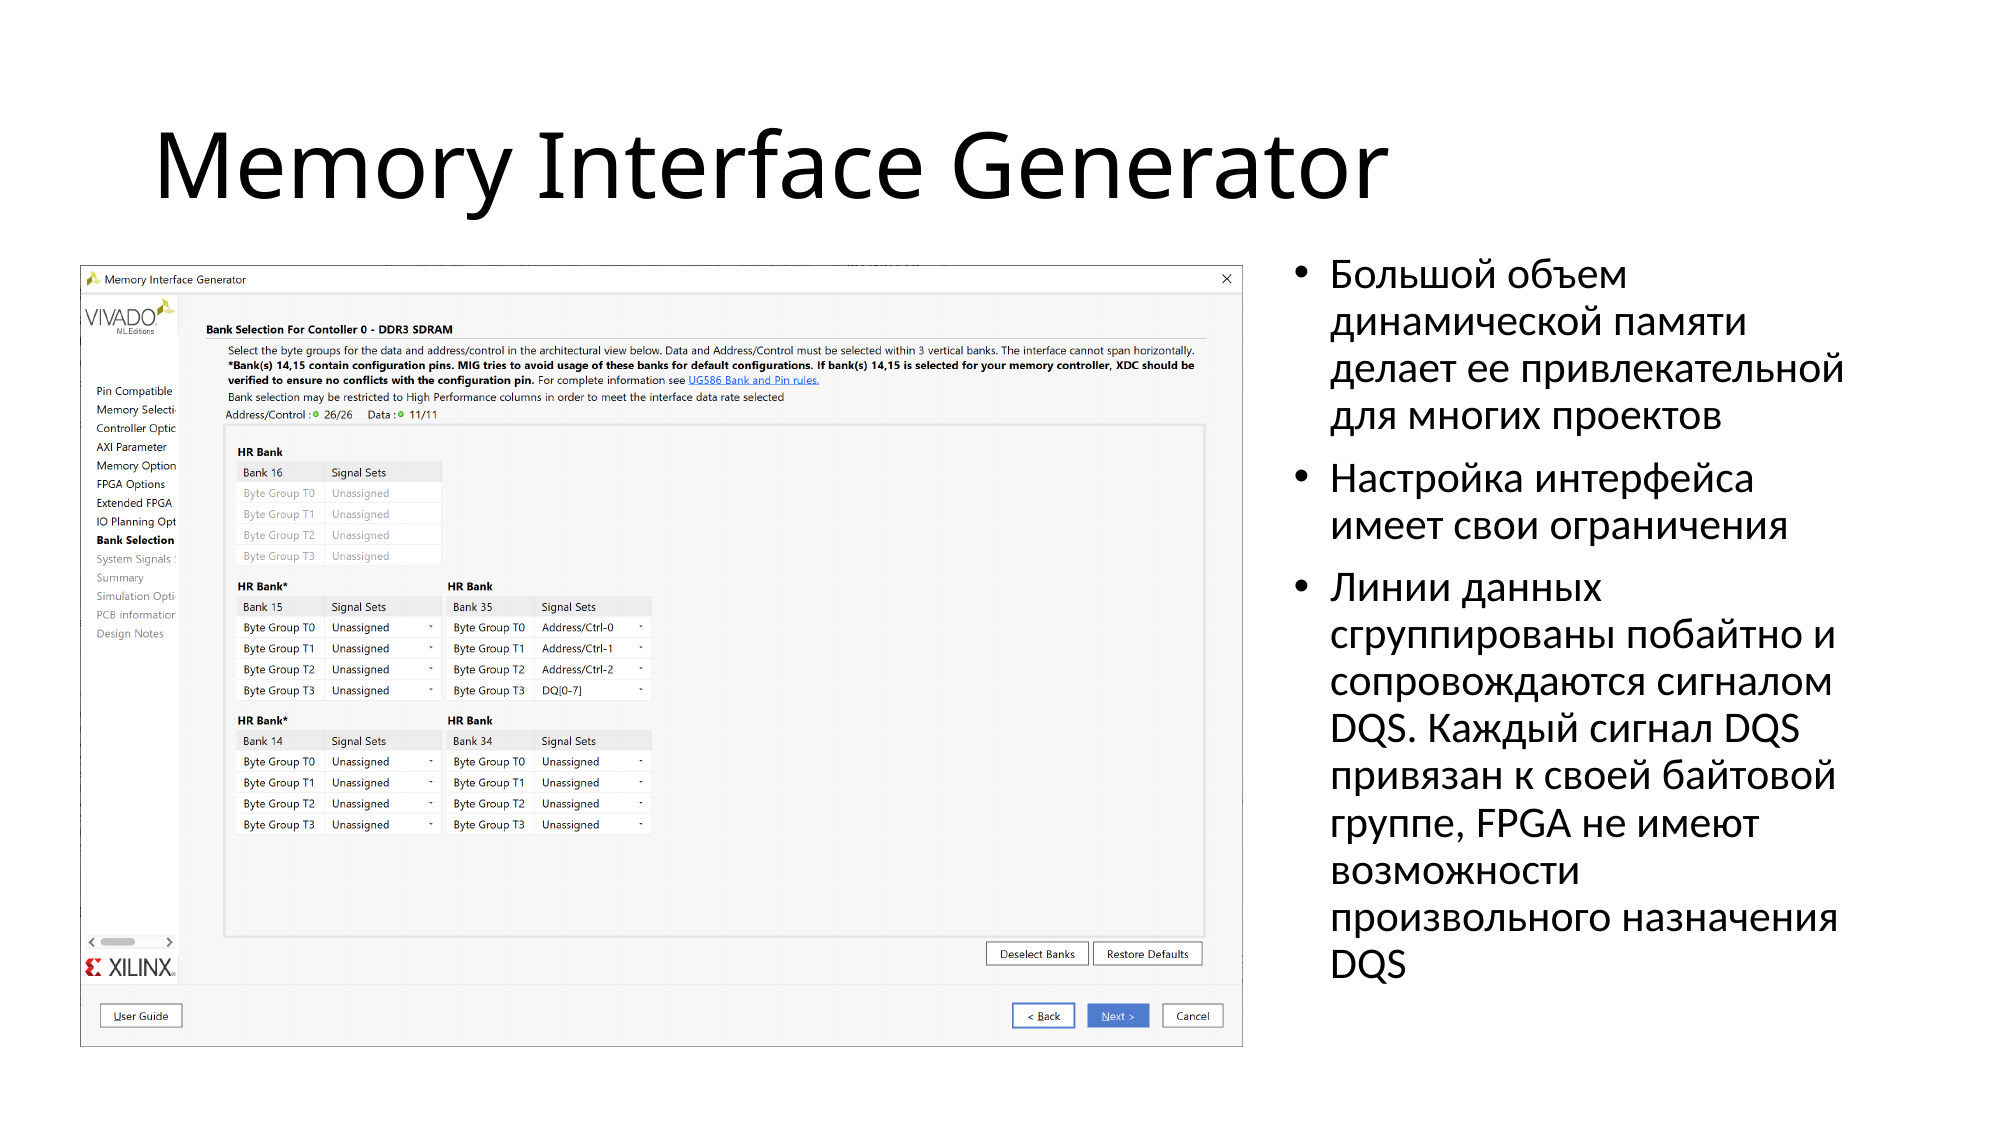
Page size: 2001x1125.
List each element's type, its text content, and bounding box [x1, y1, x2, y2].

picture [80, 265, 1243, 1048]
title Memory Interface Generator [137, 59, 1863, 278]
list Большой объем динамической памяти делает ее привлекательной для многих проектов Настройка интерфейса имеет свои ограничения Линии данных сгруппированы побайтно и сопровождаются сигналом DQS. Каждый сигнал DQS привязан к своей байтовой группе, FPGA не имеют возможности произвольного назначения DQS [1279, 243, 1863, 1014]
